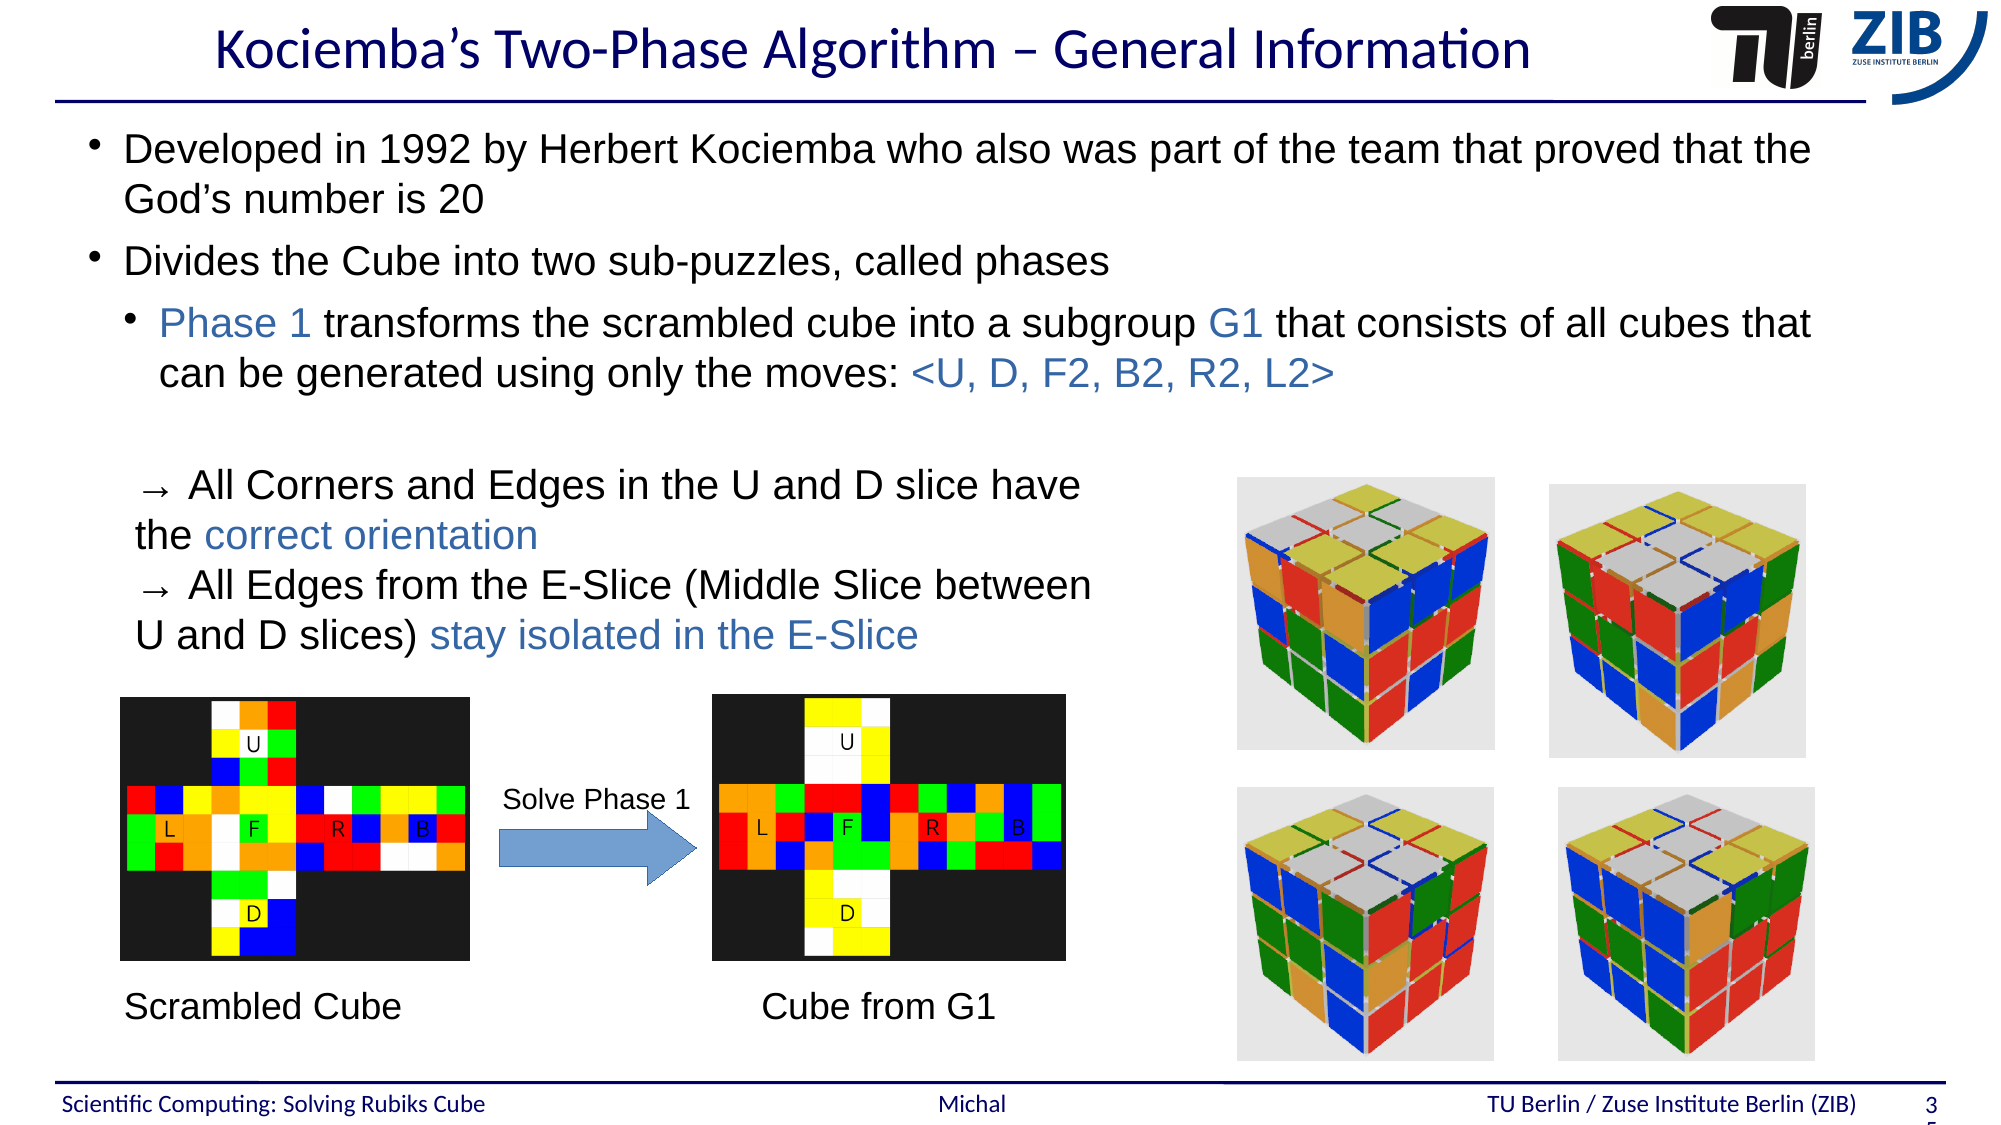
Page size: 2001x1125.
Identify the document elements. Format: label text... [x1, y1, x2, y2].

text_box → All Corners and Edges in the U and D slice have the correct orientation → All Edges from the E-Slice (Middle Slice between U and D slices) stay isolated in the E-Slice [120, 450, 1133, 698]
picture [712, 694, 1067, 961]
picture [1711, 6, 1822, 89]
text_box Solve Phase 1 [487, 772, 712, 886]
text_box Developed in 1992 by Herbert Kociemba who also was part of the team that proved that the God’s number is 20 Divides the Cube into two sub-puzzles, called phases Phase 1 transforms the scrambled cube into a subgroup G1 that consists of all cubes that can be generated using only the moves: <U, D, F2, B2, R2, L2> [73, 114, 1838, 502]
picture [1549, 484, 1806, 758]
text_box Scrambled Cube [109, 975, 484, 1088]
picture [1558, 787, 1816, 1061]
picture [1237, 787, 1495, 1061]
title Kociemba’s Two-Phase Algorithm – General Information [55, 0, 1693, 81]
picture [1850, 7, 1989, 106]
text_box Scientific Computing: Solving Rubiks Cube Michal TU Berlin / Zuse Institute Berlin (ZIB) [47, 1072, 1983, 1125]
picture [119, 697, 470, 961]
picture [1237, 477, 1495, 751]
text_box Cube from G1 [746, 975, 1122, 1088]
